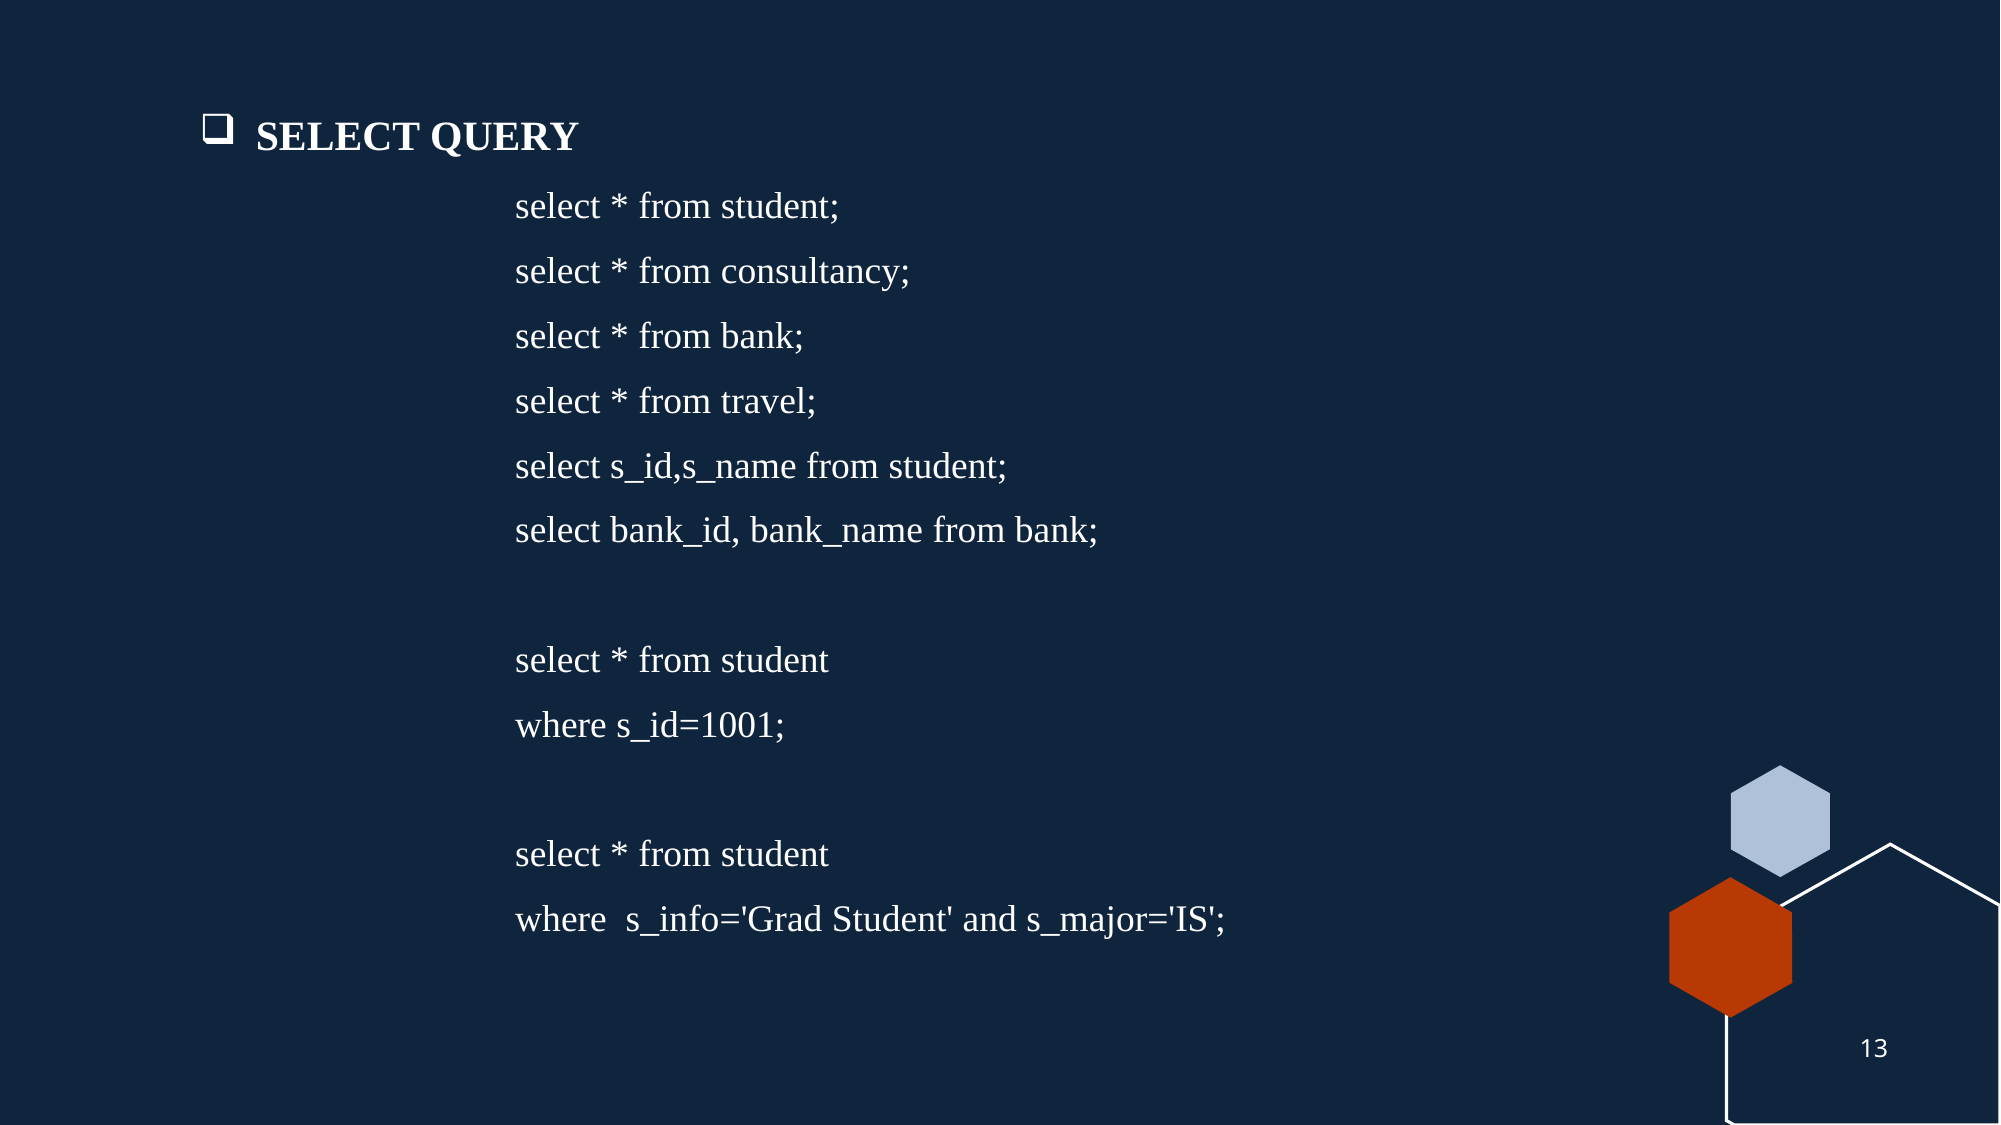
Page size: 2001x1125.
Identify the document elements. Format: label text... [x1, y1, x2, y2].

text_box SELECT QUERY [184, 101, 1186, 167]
text_box select * from student; select * from consultancy; select * from bank; select * from travel; select s_id,s_name from student; select bank_id, bank_name from bank; select * from student where s_id=1001; select * from student where s_info='Grad Student' and s_major='IS'; [500, 171, 1502, 947]
text_box 13 [1836, 1019, 1912, 1080]
